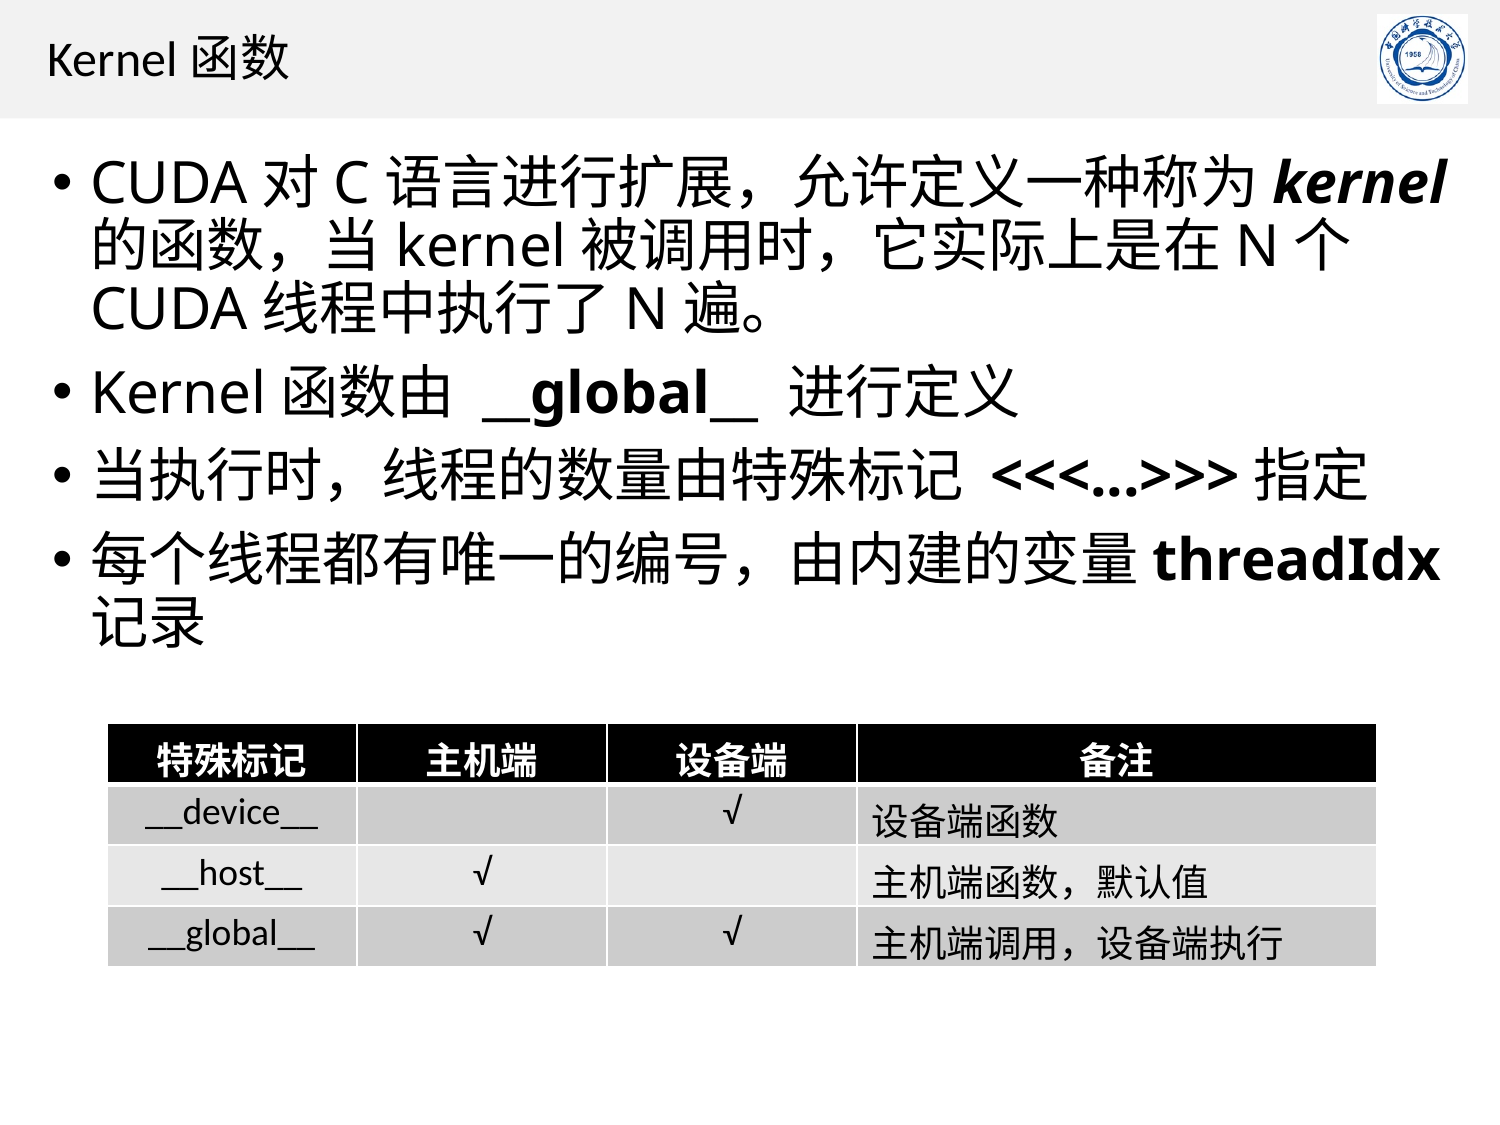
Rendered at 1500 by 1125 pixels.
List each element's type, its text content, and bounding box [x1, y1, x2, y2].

table_header 备注 [858, 724, 1376, 782]
table_cell [358, 787, 606, 844]
picture [1377, 14, 1468, 104]
table_header 设备端 [608, 724, 856, 782]
table_cell √ [358, 846, 606, 905]
table_cell __host__ [108, 846, 356, 905]
list CUDA对C语言进行扩展，允许定义一种称为kernel的函数，当kernel被调用时，它实际上是在N个CUDA线程中执行了N遍。 Kernel函数由 __global__ 进行定义 当执行时，线程的数量由特殊标记 <<<...>>>指定 每个线程都有唯一的编号，由内建的变量threadIdx记录 [37, 146, 1463, 1062]
table_header 主机端 [358, 724, 606, 782]
table_cell √ [608, 907, 856, 966]
table_cell 设备端函数 [858, 787, 1376, 844]
table_cell √ [358, 907, 606, 966]
table_header 特殊标记 [108, 724, 356, 782]
table_cell [608, 846, 856, 905]
table_cell 主机端调用，设备端执行 [858, 907, 1376, 966]
table_cell __device__ [108, 787, 356, 844]
table_cell 主机端函数，默认值 [858, 846, 1376, 905]
table_cell __global__ [108, 907, 356, 966]
text_box Kernel函数 [33, 18, 305, 94]
table_cell √ [608, 787, 856, 844]
